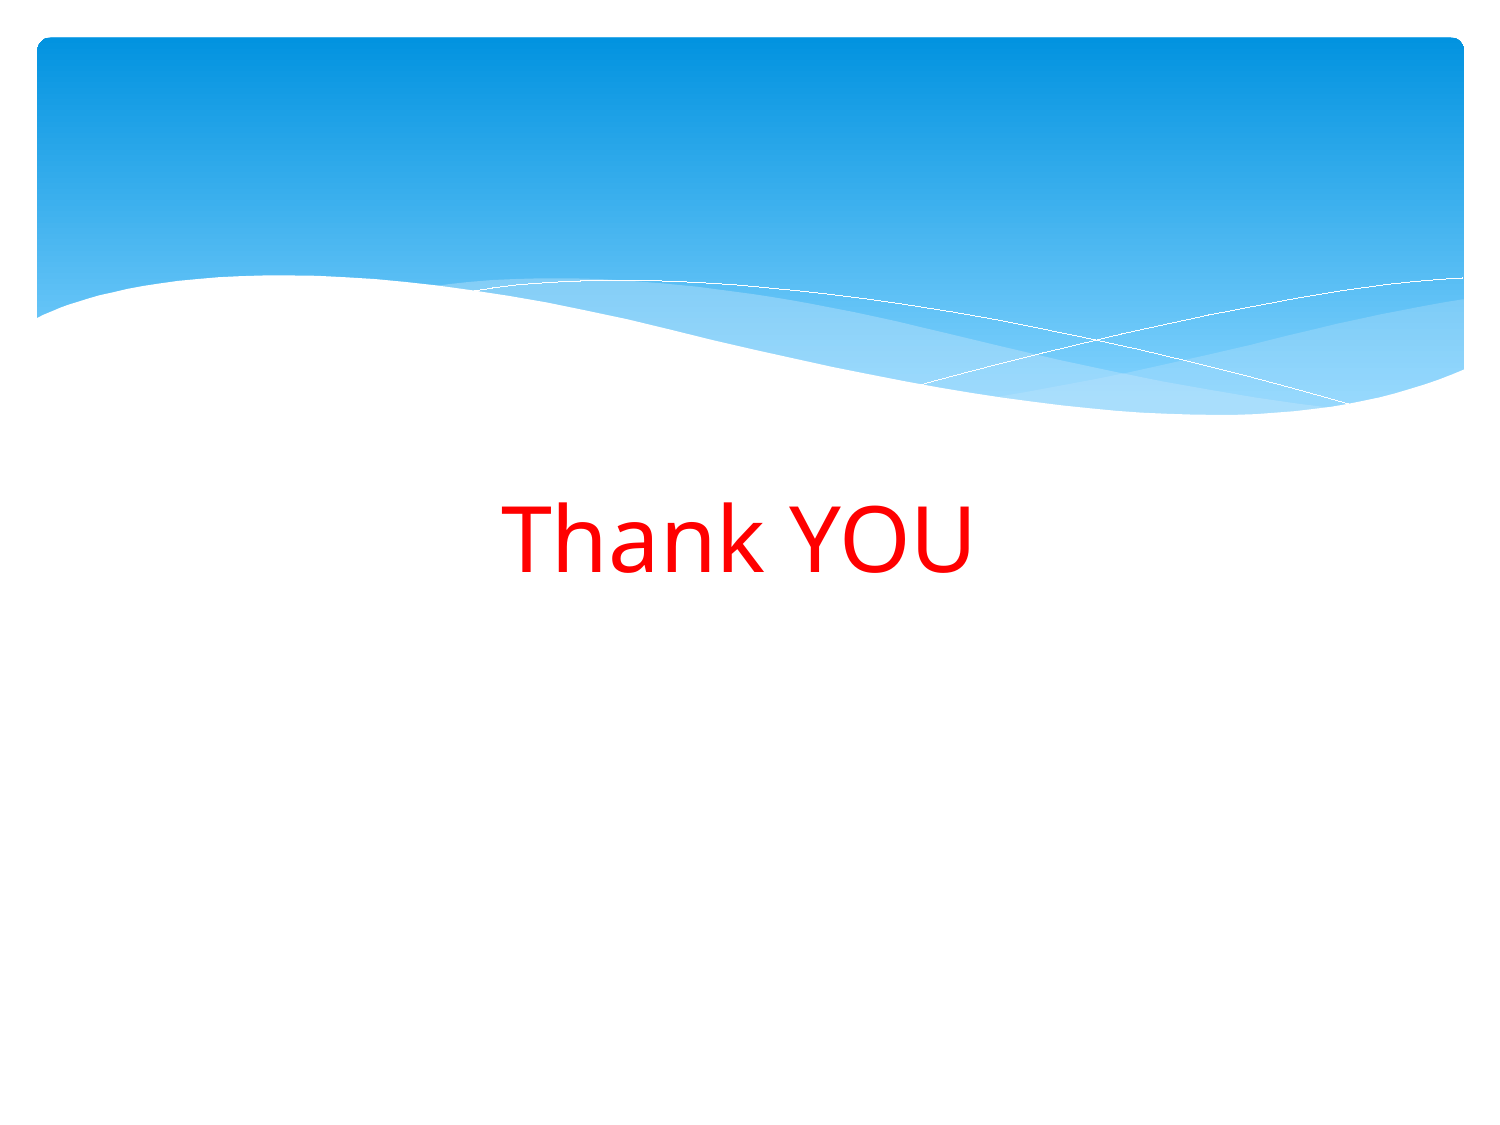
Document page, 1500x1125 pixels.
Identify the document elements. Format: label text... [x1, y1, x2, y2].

title Thank YOU [64, 432, 1415, 639]
